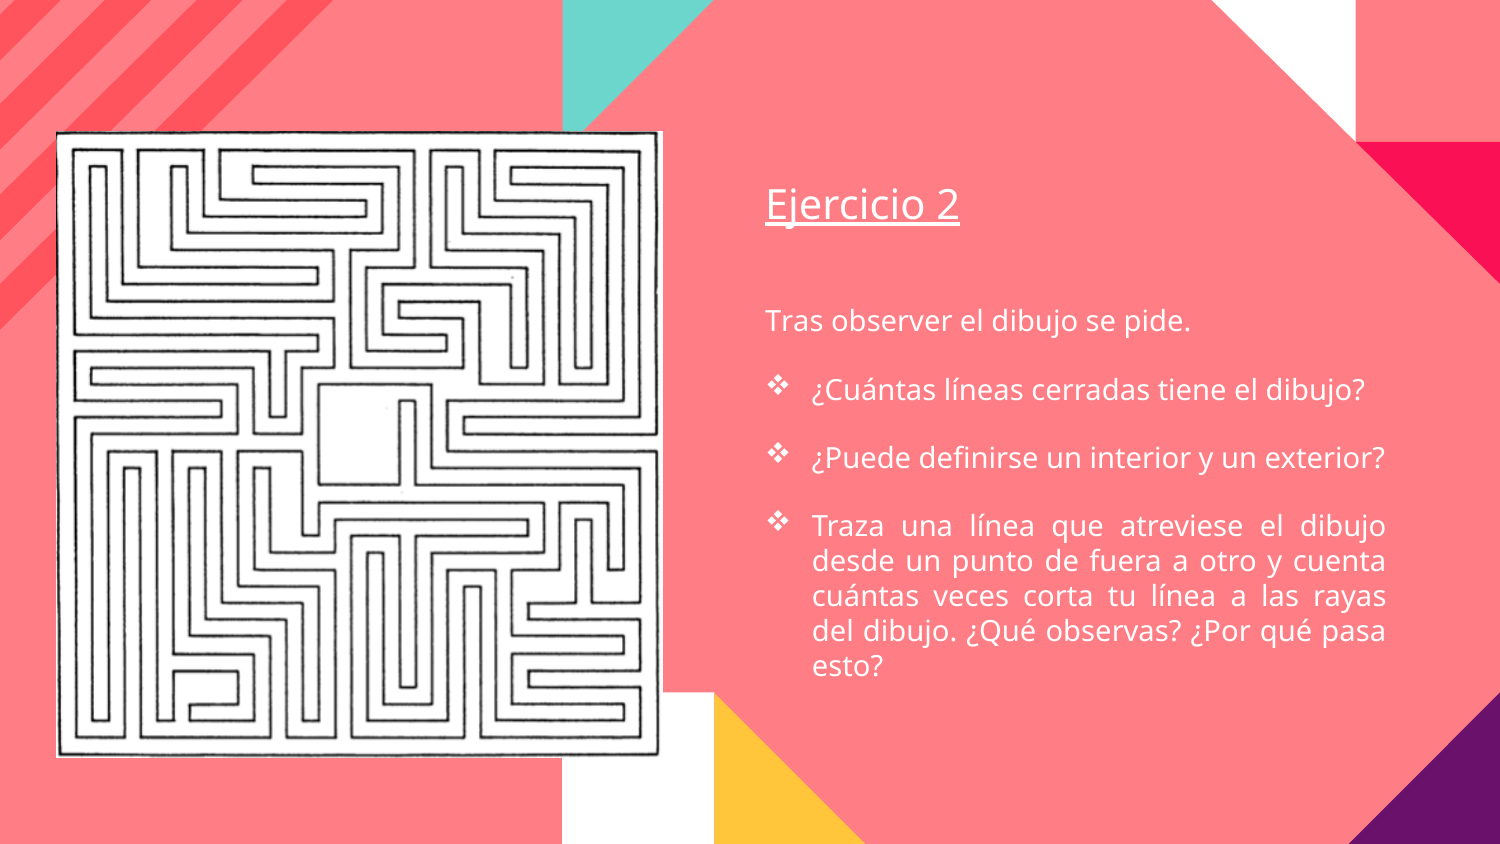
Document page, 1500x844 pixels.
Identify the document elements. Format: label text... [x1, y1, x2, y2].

title Ejercicio 2 [750, 166, 1310, 243]
subtitle Tras observer el dibujo se pide. ¿Cuántas líneas cerradas tiene el dibujo? ¿Puede definirse un interior y un exterior? Traza una línea que atreviese el dibujo desde un punto de fuera a otro y cuenta cuántas veces corta tu línea a las rayas del dibujo. ¿Qué observas? ¿Por qué pasa esto? [750, 287, 1403, 654]
picture [56, 131, 663, 758]
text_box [0, 0, 334, 381]
